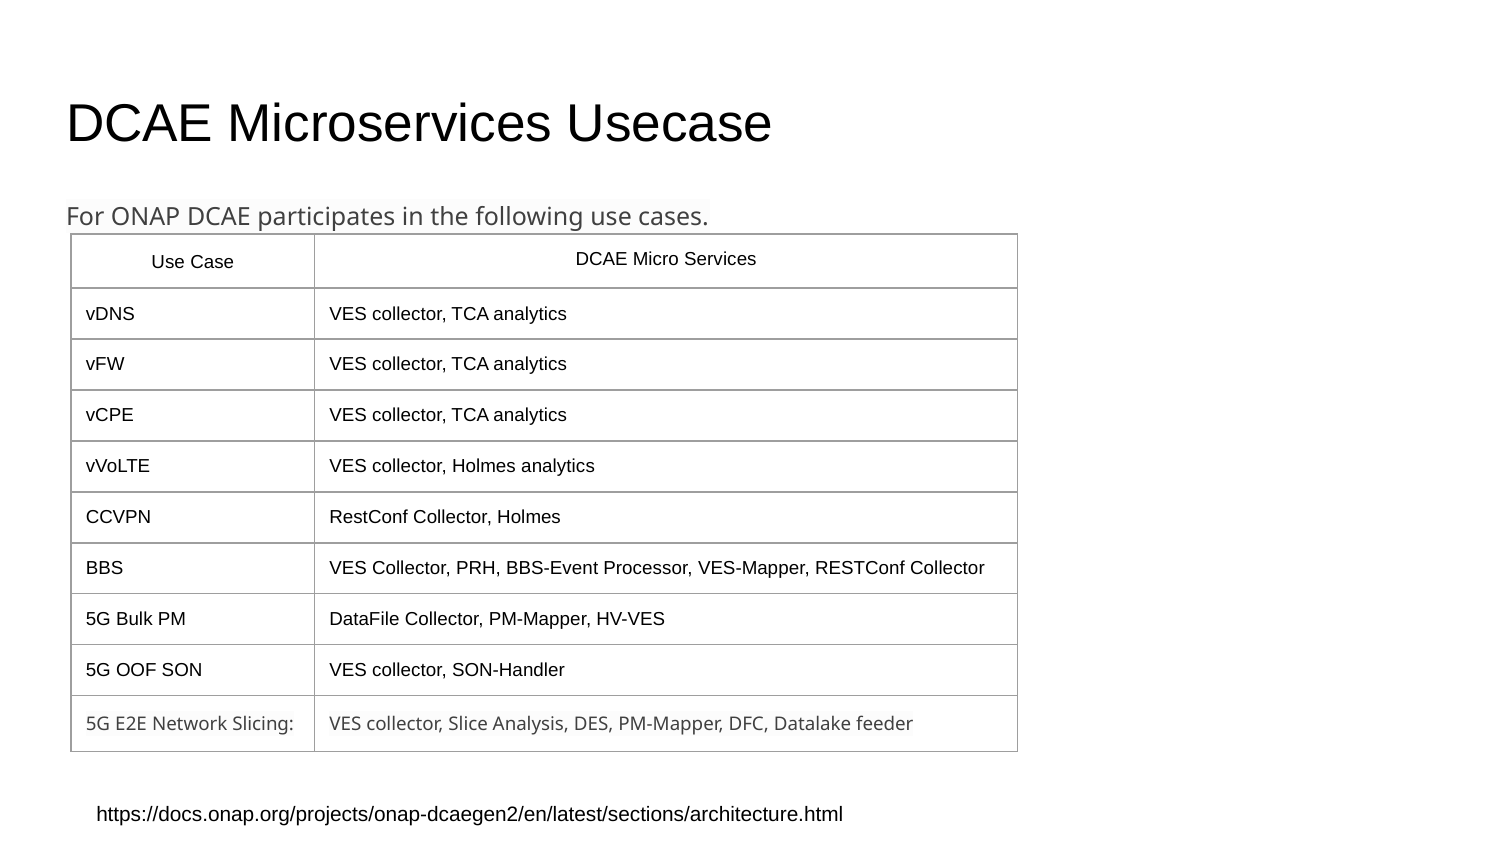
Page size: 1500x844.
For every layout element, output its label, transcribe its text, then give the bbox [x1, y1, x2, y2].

table_cell 5G OOF SON [72, 645, 314, 695]
title DCAE Microservices Usecase [51, 72, 1449, 166]
table_cell VES collector, TCA analytics [315, 340, 1017, 389]
table_header DCAE Micro Services [315, 235, 1017, 287]
table_cell VES collector, SON-Handler [315, 645, 1017, 695]
table_cell RestConf Collector, Holmes [315, 493, 1017, 542]
table_cell 5G E2E Network Slicing: [72, 696, 314, 751]
table_cell vDNS [72, 289, 314, 338]
table_cell vVoLTE [72, 442, 314, 491]
table_cell vFW [72, 340, 314, 389]
table_header Use Case [72, 235, 314, 287]
table_cell VES collector, Holmes analytics [315, 442, 1017, 491]
table_cell VES collector, Slice Analysis, DES, PM-Mapper, DFC, Datalake feeder [315, 696, 1017, 751]
table_cell VES collector, TCA analytics [315, 391, 1017, 440]
table_cell VES collector, TCA analytics [315, 289, 1017, 338]
table_cell 5G Bulk PM [72, 594, 314, 644]
table_cell VES Collector, PRH, BBS-Event Processor, VES-Mapper, RESTConf Collector [315, 544, 1017, 593]
text_box https://docs.onap.org/projects/onap-dcaegen2/en/latest/sections/architecture.html [81, 788, 909, 839]
table_cell BBS [72, 544, 314, 593]
table_cell vCPE [72, 391, 314, 440]
list For ONAP DCAE participates in the following use cases. [51, 166, 1449, 728]
table_cell DataFile Collector, PM-Mapper, HV-VES [315, 594, 1017, 644]
table_cell CCVPN [72, 493, 314, 542]
